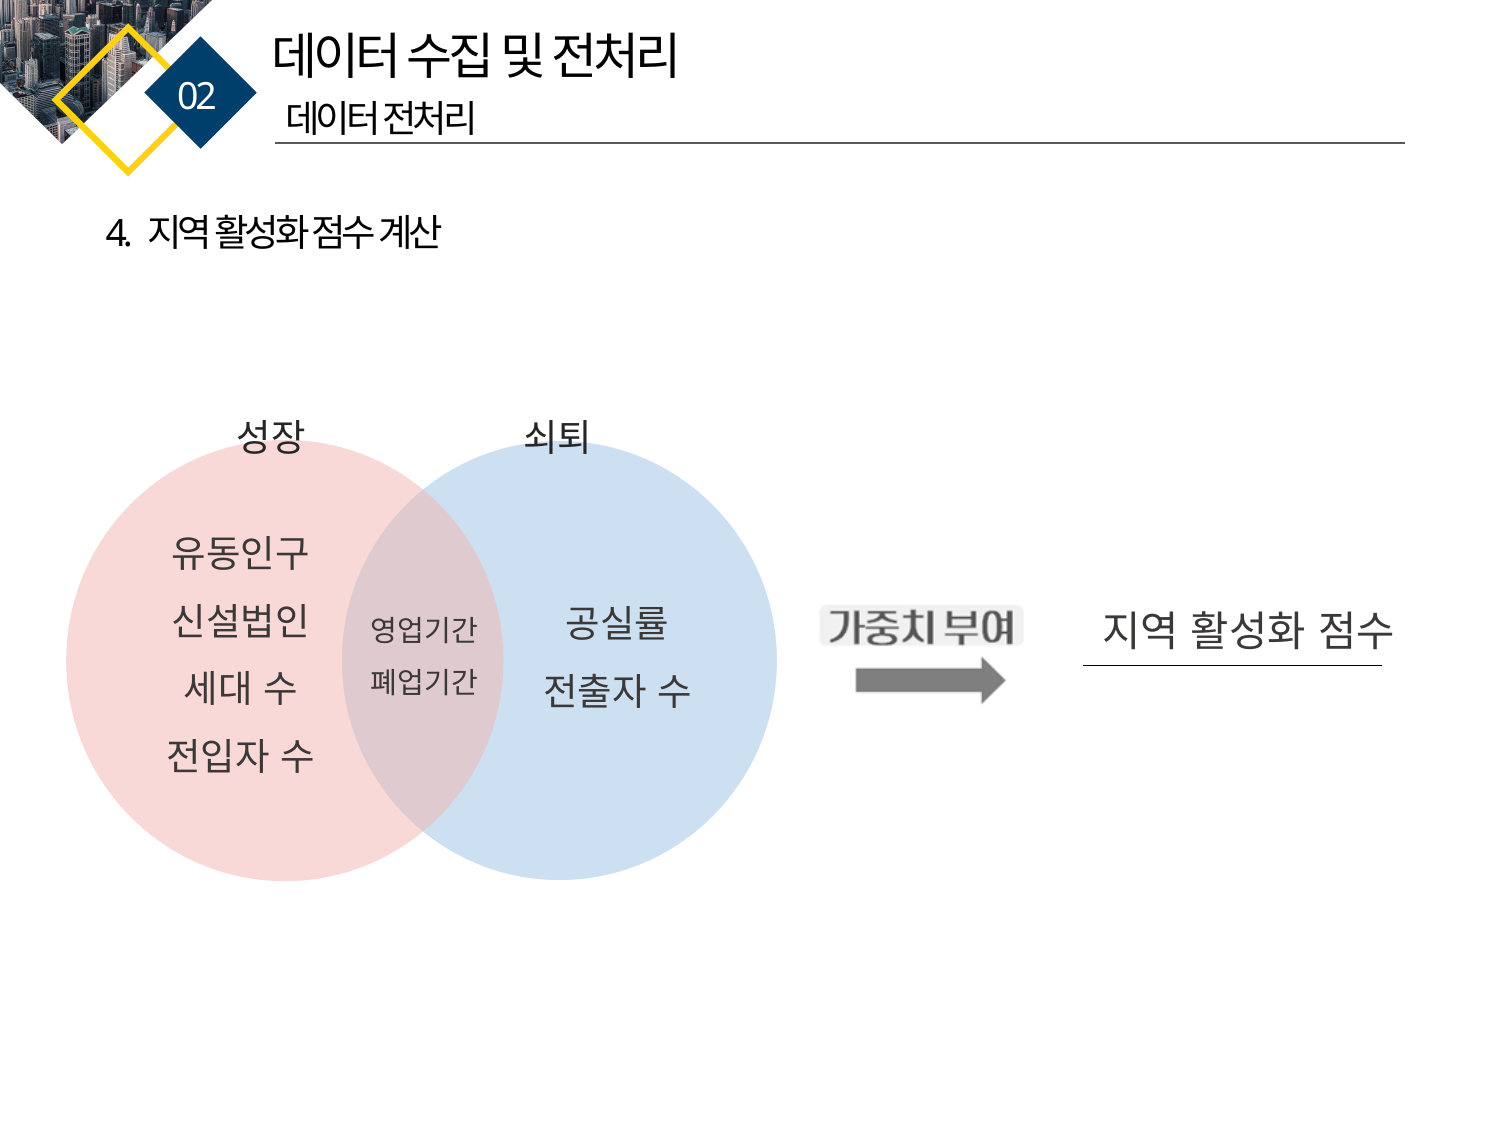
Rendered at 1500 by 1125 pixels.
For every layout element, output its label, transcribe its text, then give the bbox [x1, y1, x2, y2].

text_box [0, 0, 1405, 151]
text_box 4. 지역 활성화 점수 계산 [90, 201, 577, 262]
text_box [66, 406, 1433, 882]
